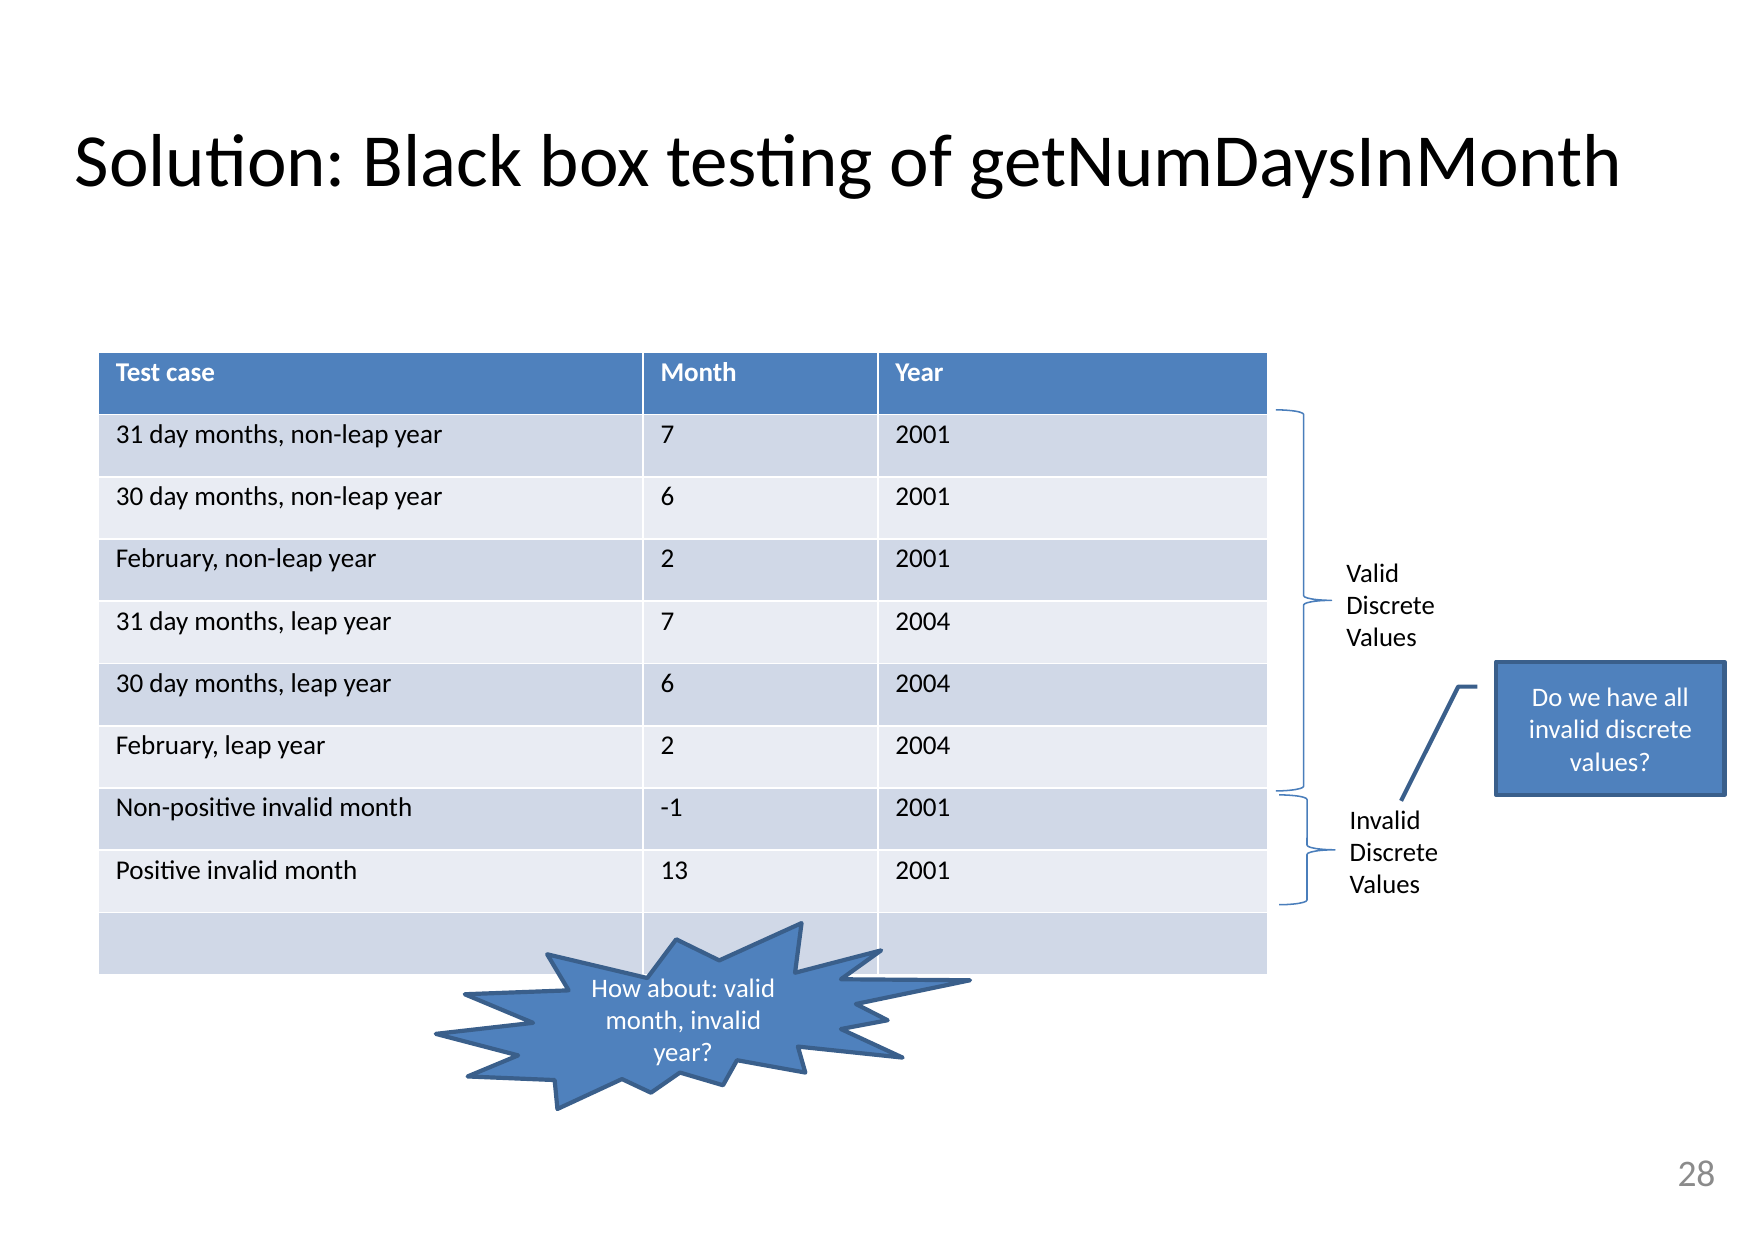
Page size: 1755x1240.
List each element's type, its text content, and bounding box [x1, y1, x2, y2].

text_box [1275, 409, 1331, 792]
table_cell 6 [644, 664, 877, 725]
table_cell 13 [644, 851, 877, 912]
table_cell 2001 [879, 415, 1267, 476]
table_cell February, non-leap year [99, 540, 642, 600]
table_cell 31 day months, non-leap year [99, 415, 642, 476]
text_box How about: valid month, invalid year? [433, 921, 973, 1111]
table_cell 30 day months, leap year [99, 664, 642, 725]
text_box Do we have all invalid discrete values? [1399, 684, 1478, 802]
table_cell [879, 913, 1267, 974]
table_cell 2001 [879, 789, 1267, 849]
table_cell February, leap year [99, 727, 642, 787]
table_cell 2001 [879, 540, 1267, 600]
table_cell Non-positive invalid month [99, 789, 642, 849]
table_cell [99, 913, 642, 974]
table_cell 2001 [879, 478, 1267, 538]
table_header Month [644, 353, 877, 414]
table_cell 2001 [879, 851, 1267, 912]
text_box [1279, 794, 1334, 906]
table_cell 2 [644, 540, 877, 600]
table_cell [644, 913, 877, 974]
text_box Valid Discrete Values [1331, 548, 1497, 660]
table_cell 2004 [879, 602, 1267, 663]
table_header Year [879, 353, 1267, 414]
title Solution: Black box testing of getNumDaysInMonth [59, 107, 1695, 246]
table_cell Positive invalid month [99, 851, 642, 912]
slide_number 28 [1625, 1123, 1731, 1219]
table_cell 31 day months, leap year [99, 602, 642, 663]
table_header Test case [99, 353, 642, 414]
table_cell 6 [644, 478, 877, 538]
table_cell 2004 [879, 664, 1267, 725]
table_cell -1 [644, 789, 877, 849]
table_cell 7 [644, 602, 877, 663]
table_cell 2 [644, 727, 877, 787]
text_box Do we have all invalid discrete values? [1494, 660, 1727, 797]
table_cell 7 [644, 415, 877, 476]
text_box Invalid Discrete Values [1334, 795, 1500, 907]
table_cell 2004 [879, 727, 1267, 787]
table_cell 30 day months, non-leap year [99, 478, 642, 538]
